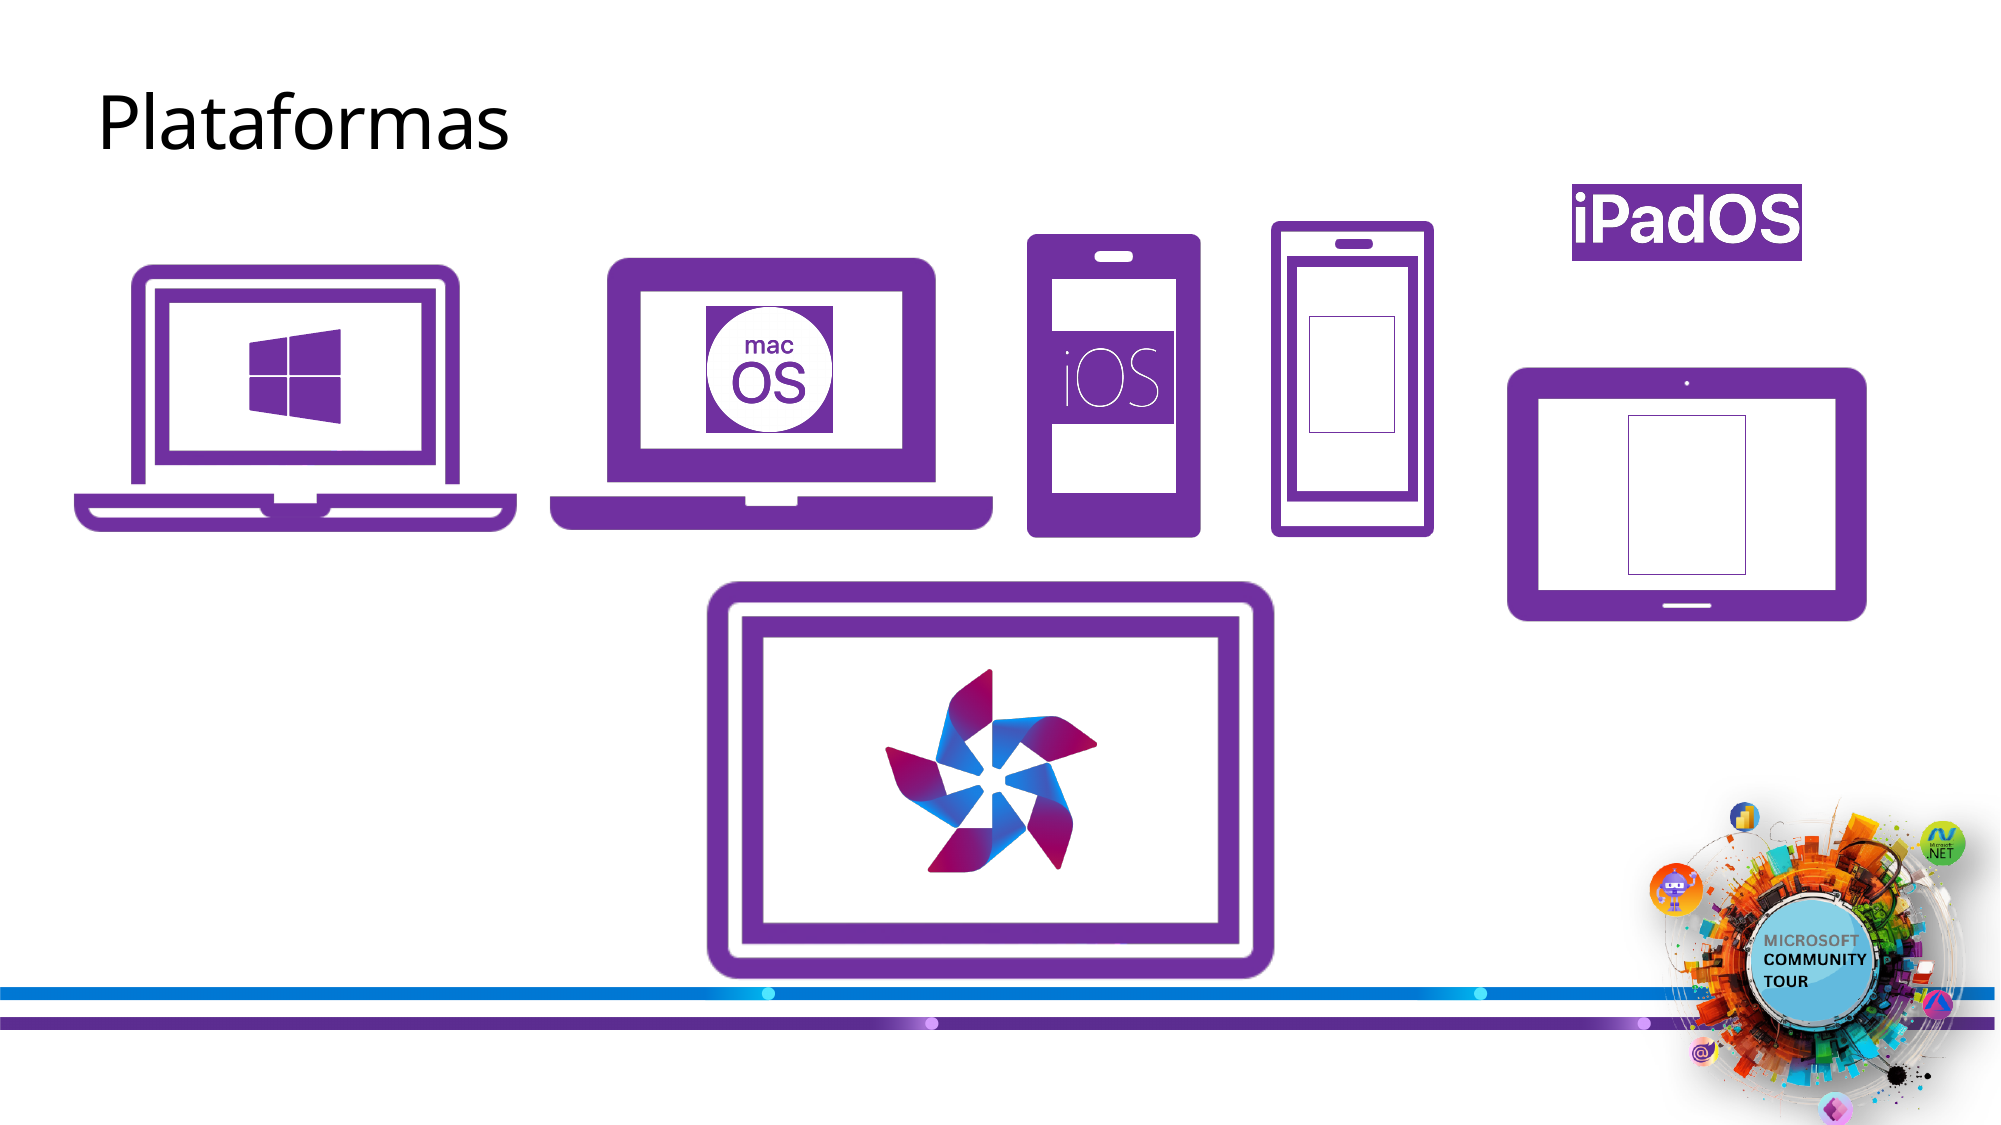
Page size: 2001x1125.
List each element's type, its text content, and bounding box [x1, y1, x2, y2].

picture [67, 167, 525, 625]
picture [1571, 184, 1803, 261]
title Plataformas [96, 75, 1904, 166]
picture [0, 165, 2000, 1125]
